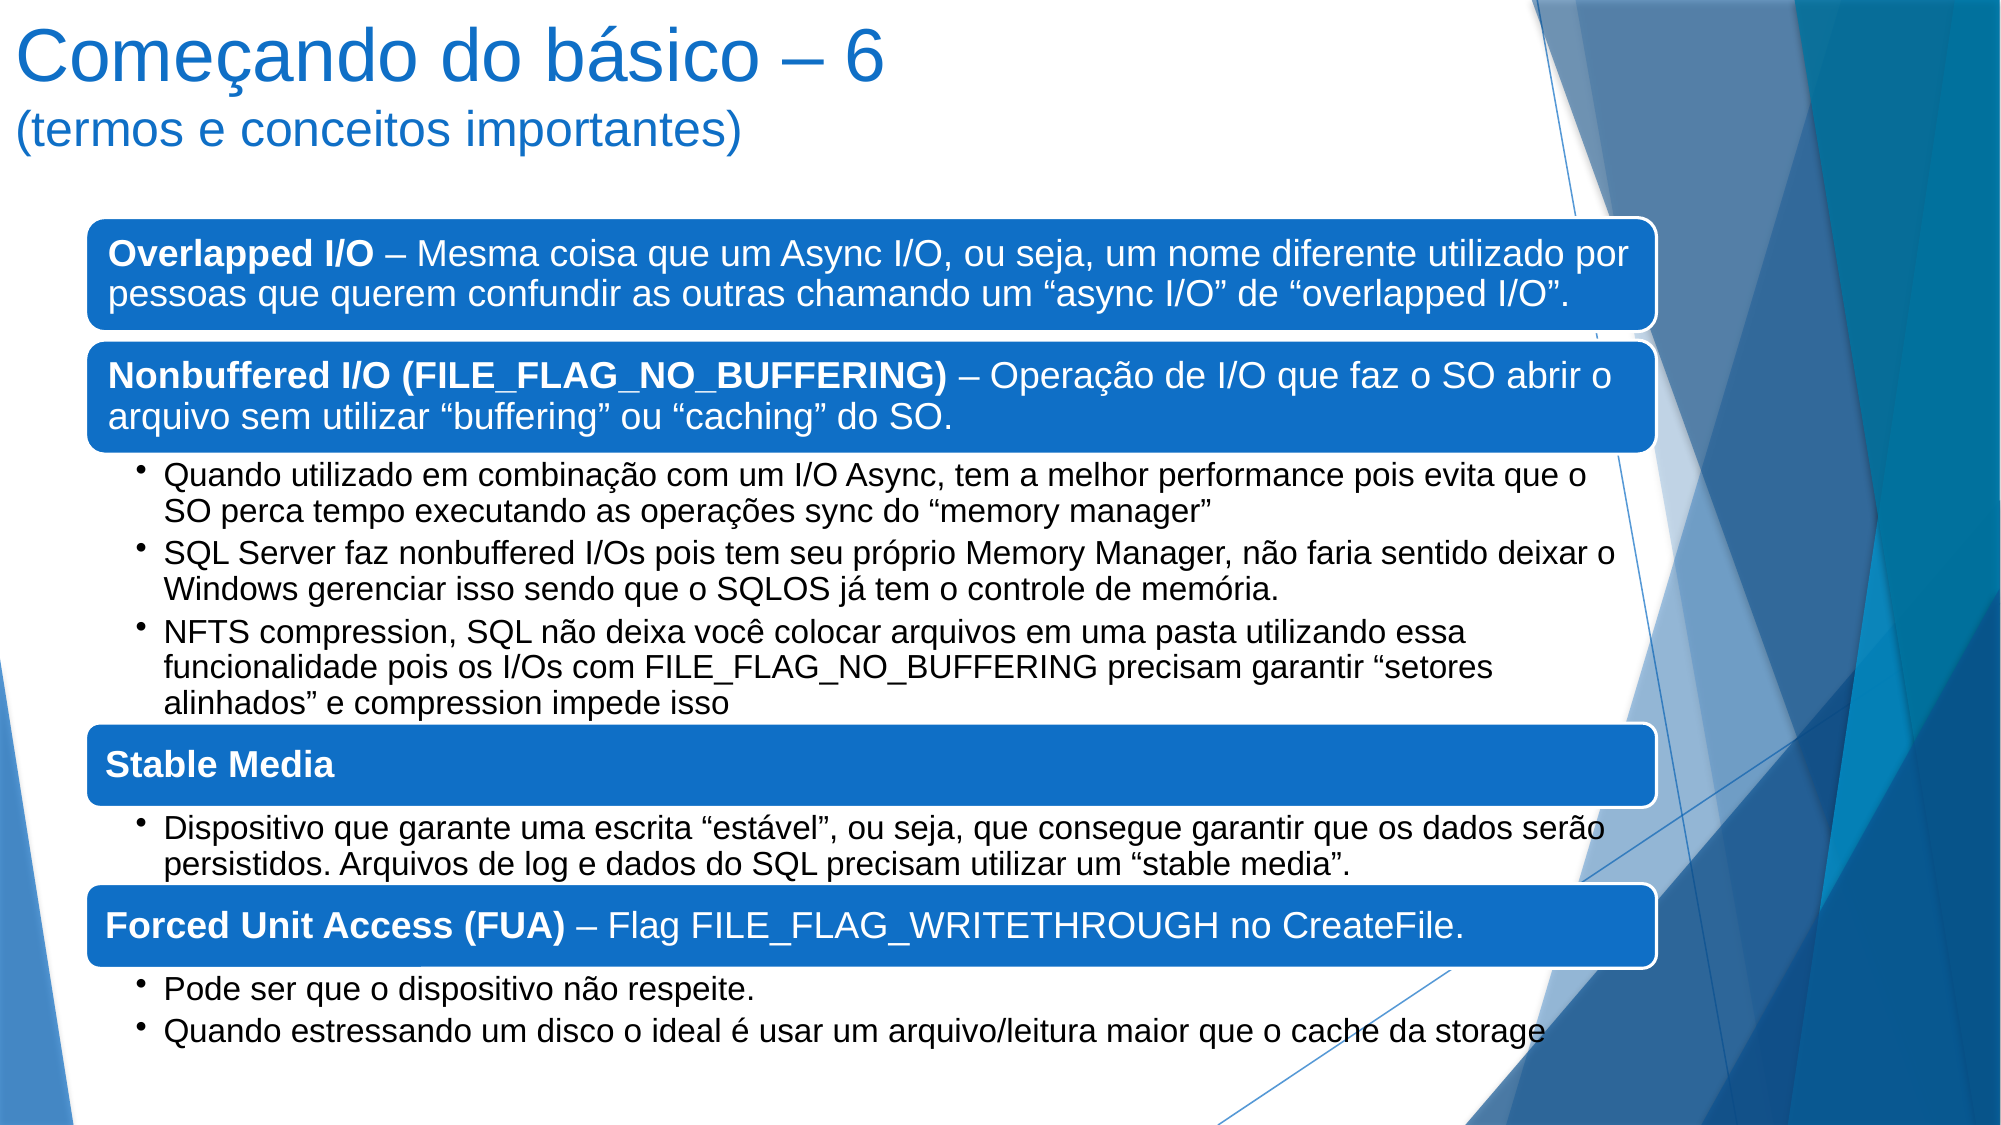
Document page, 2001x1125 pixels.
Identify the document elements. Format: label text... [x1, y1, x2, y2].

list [85, 160, 1657, 1110]
title Começando do básico – 6 (termos e conceitos importantes) [0, 0, 1411, 216]
